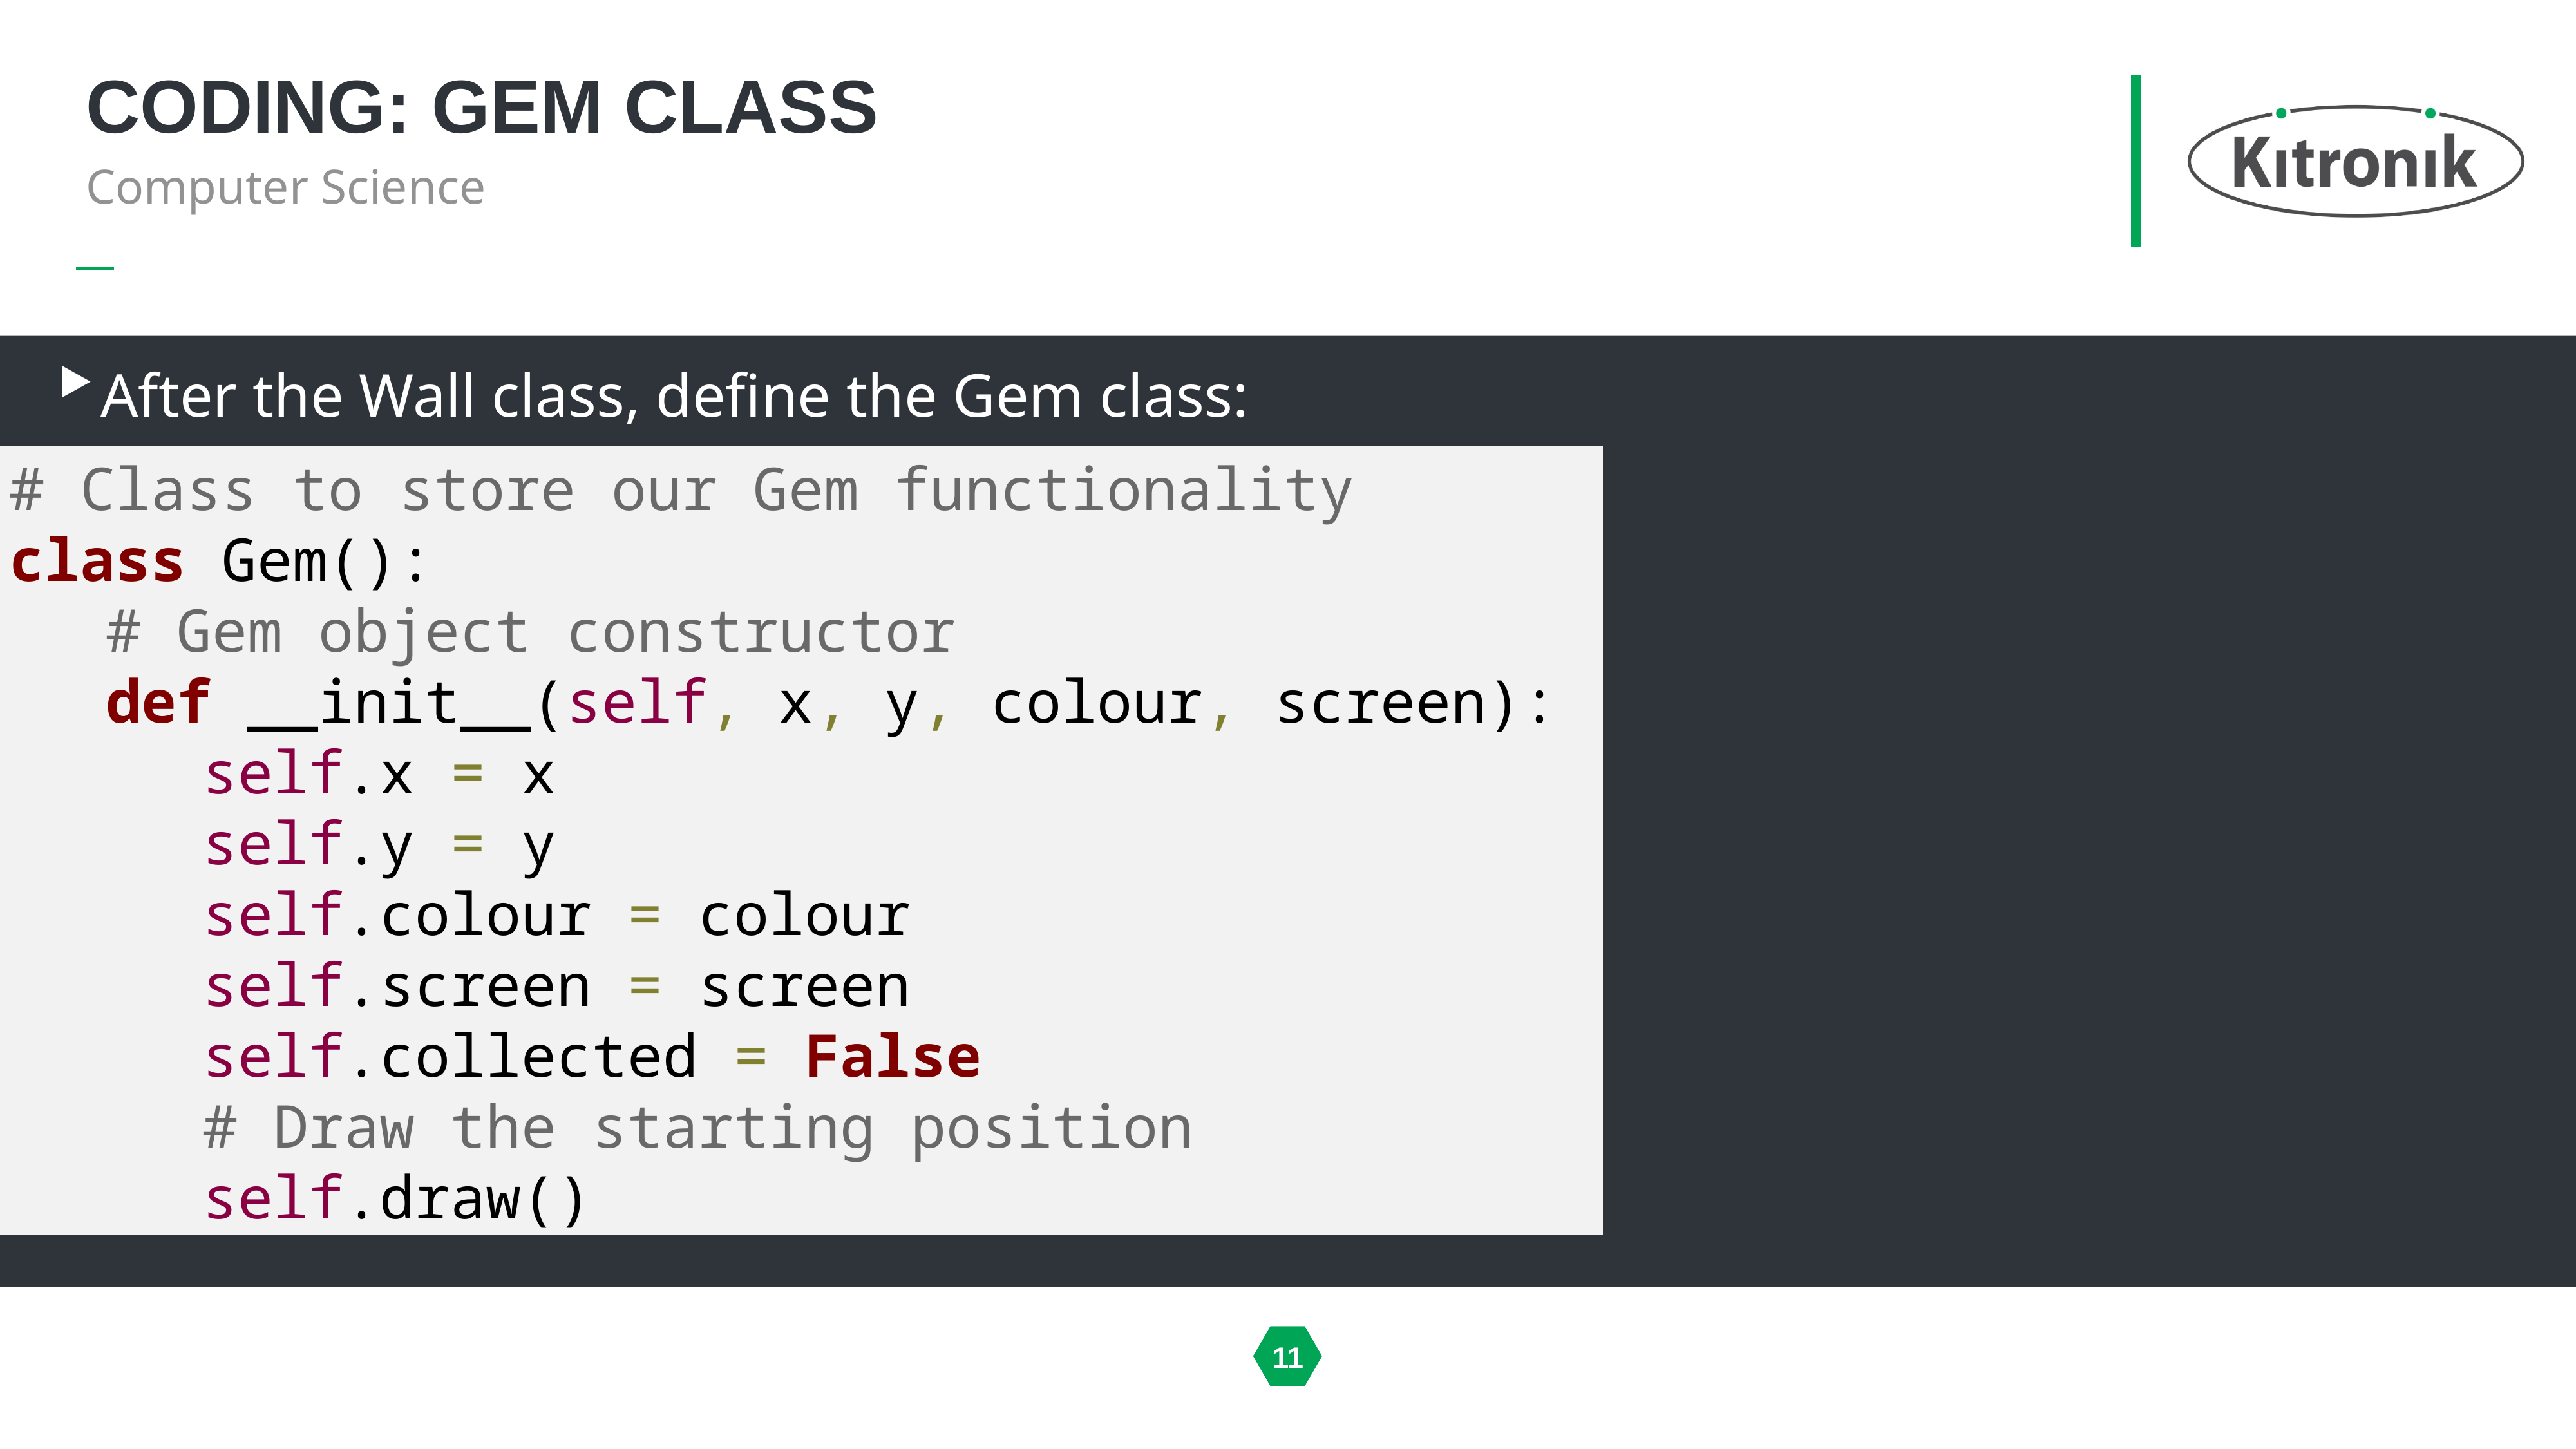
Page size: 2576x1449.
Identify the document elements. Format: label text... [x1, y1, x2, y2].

slide_number 11 [1253, 1331, 1323, 1382]
text_box [1268, 1382, 1307, 1386]
title Coding: Gem class [76, 52, 2031, 174]
picture [2186, 103, 2526, 219]
text_box [0, 335, 2576, 1287]
text_box After the Wall class, define the Gem class: [43, 350, 1694, 437]
text_box [1267, 1326, 1307, 1331]
text_box # Class to store our Gem functionality class Gem(): # Gem object constructor def __init__(self, x, y, colour, screen): self.x = x self.y = y self.colour = colour self.screen = screen self.collected = False # Draw the starting position self.draw() [0, 446, 1603, 1235]
list Computer Science [76, 174, 2031, 219]
